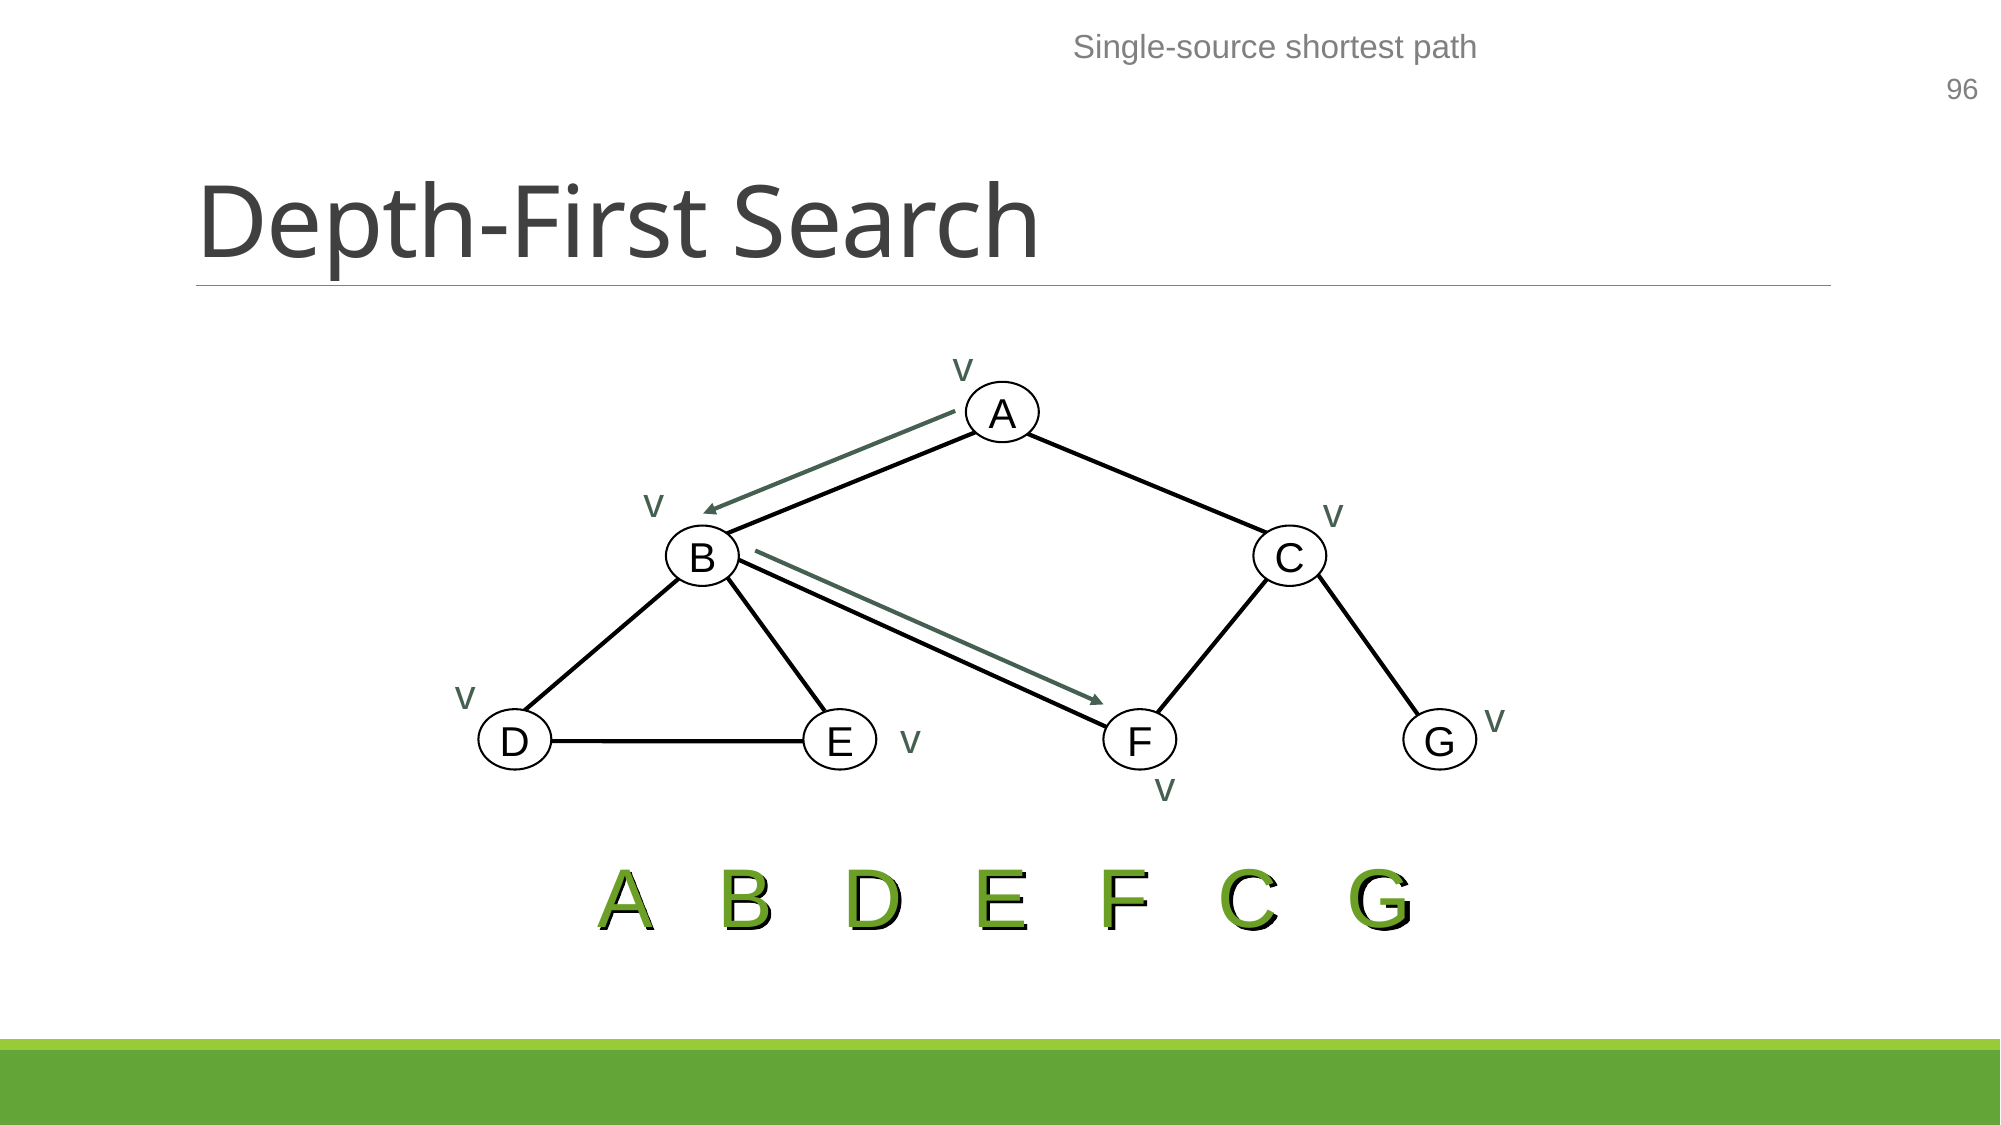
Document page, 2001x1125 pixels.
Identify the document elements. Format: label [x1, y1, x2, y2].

text_box [628, 469, 739, 588]
text_box [1403, 683, 1521, 772]
text_box [885, 704, 937, 770]
text_box [1253, 478, 1360, 588]
text_box [803, 707, 877, 772]
text_box [582, 836, 1429, 952]
list [362, 324, 1638, 1000]
title [180, 47, 1830, 285]
text_box [703, 410, 956, 515]
text_box [1103, 707, 1191, 818]
text_box [439, 660, 552, 772]
text_box [755, 550, 1104, 706]
text_box [937, 332, 1039, 445]
